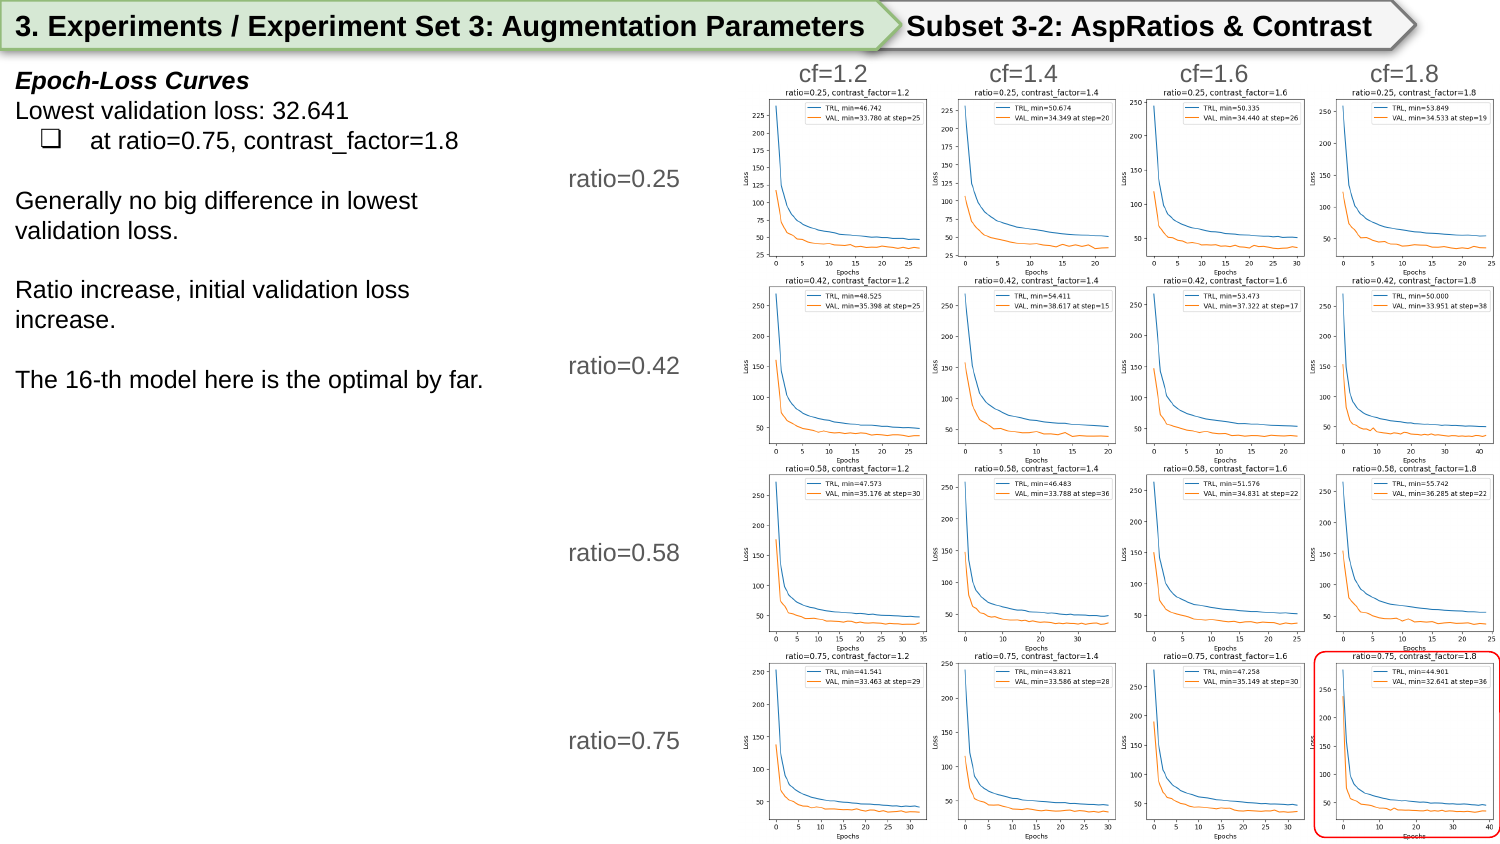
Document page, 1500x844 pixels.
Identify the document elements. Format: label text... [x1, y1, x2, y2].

text_box ratio=0.58 [512, 521, 732, 582]
text_box ratio=0.25 [513, 147, 732, 208]
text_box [737, 42, 1500, 104]
text_box 3. Experiments / Experiment Set 3: Augmentation Parameters [0, 0, 902, 50]
text_box ratio=0.75 [512, 709, 732, 770]
text_box ratio=0.42 [513, 334, 732, 395]
picture [737, 104, 1500, 844]
text_box Epoch-Loss Curves Lowest validation loss: 32.641 at ratio=0.75, contrast_factor=1.8 Generally no big difference in lowest validation loss. Ratio increase, initial validation loss increase. The 16-th model here is the optimal by far. [0, 59, 513, 409]
text_box Subset 3-2: AspRatios & Contrast [885, 0, 1416, 41]
